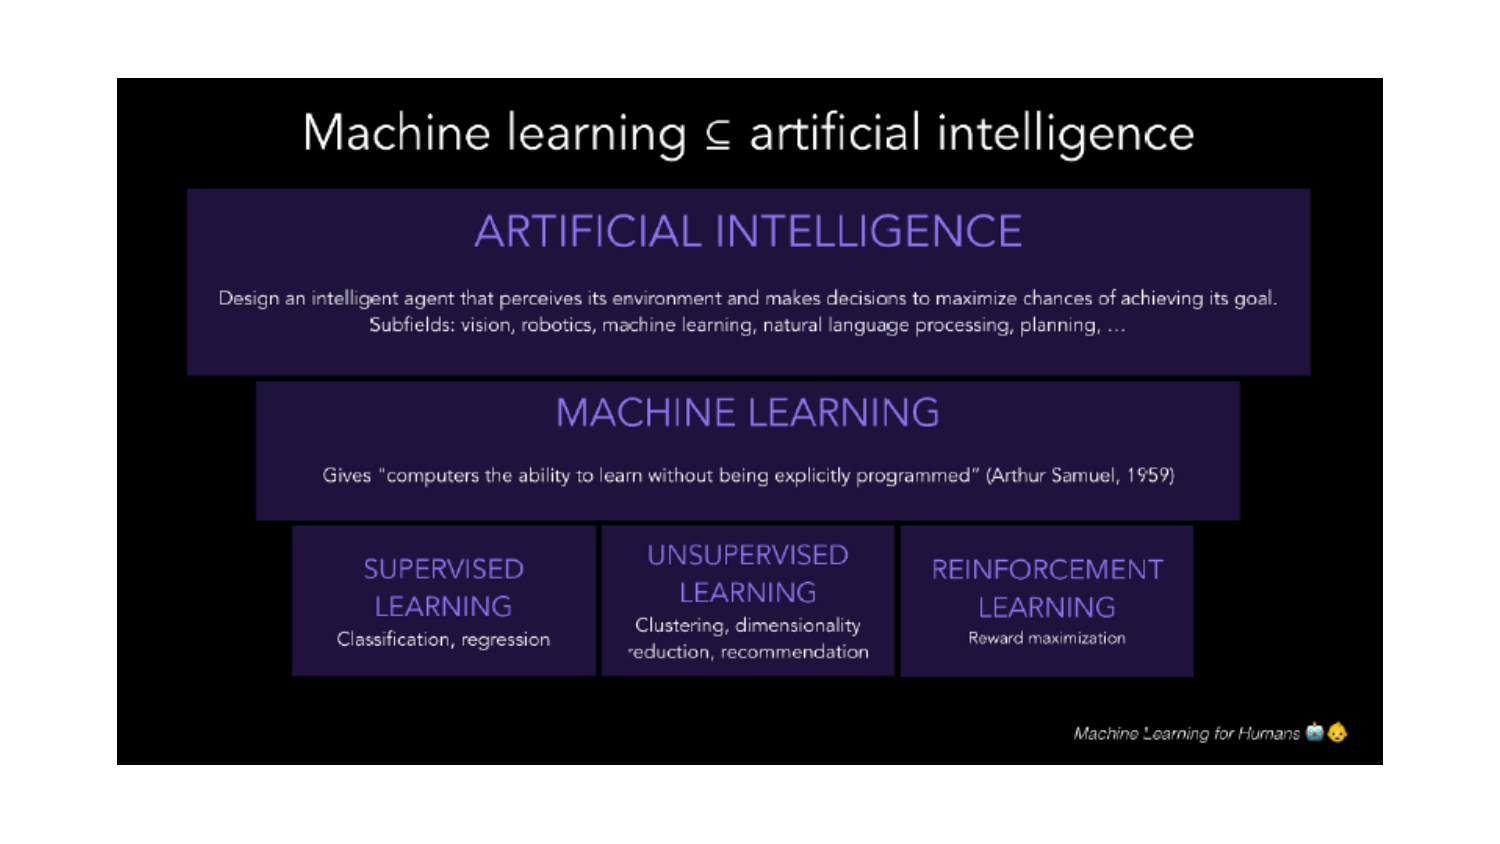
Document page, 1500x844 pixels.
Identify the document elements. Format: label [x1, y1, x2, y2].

picture [117, 78, 1383, 766]
